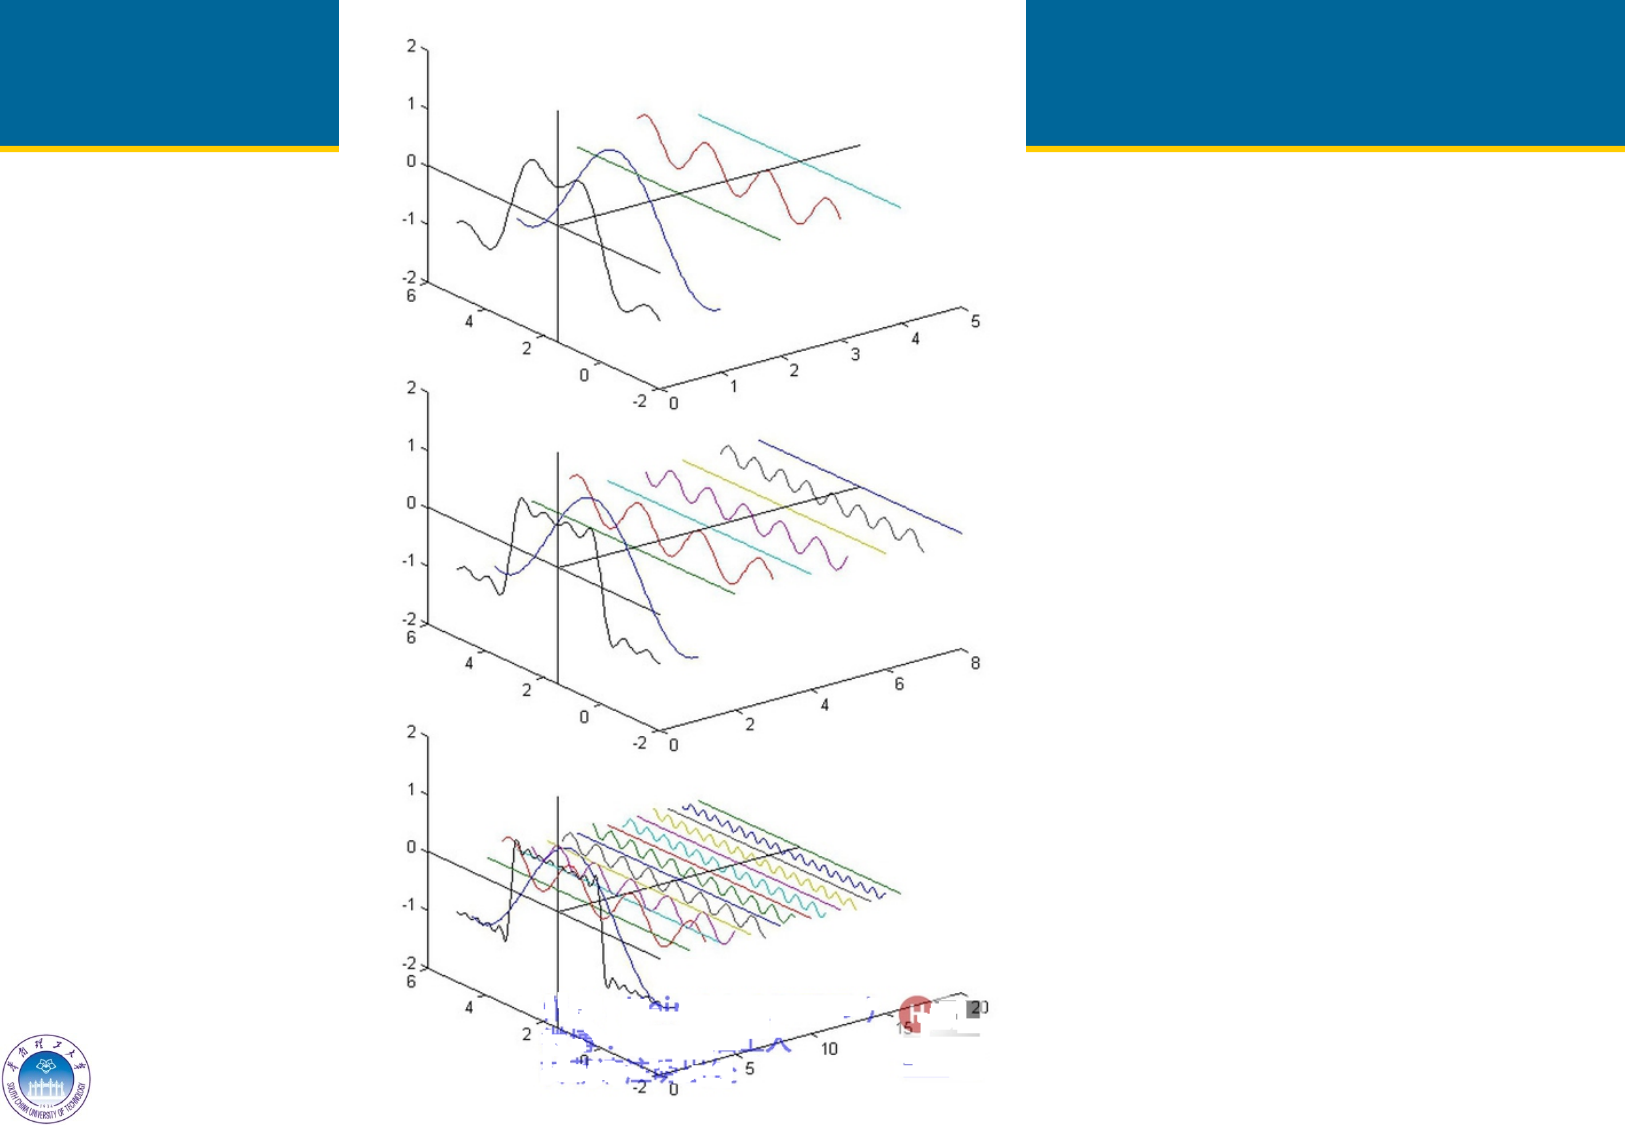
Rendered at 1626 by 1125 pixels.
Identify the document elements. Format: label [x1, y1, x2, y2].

picture [0, 1033, 92, 1125]
picture [339, 0, 1026, 1104]
